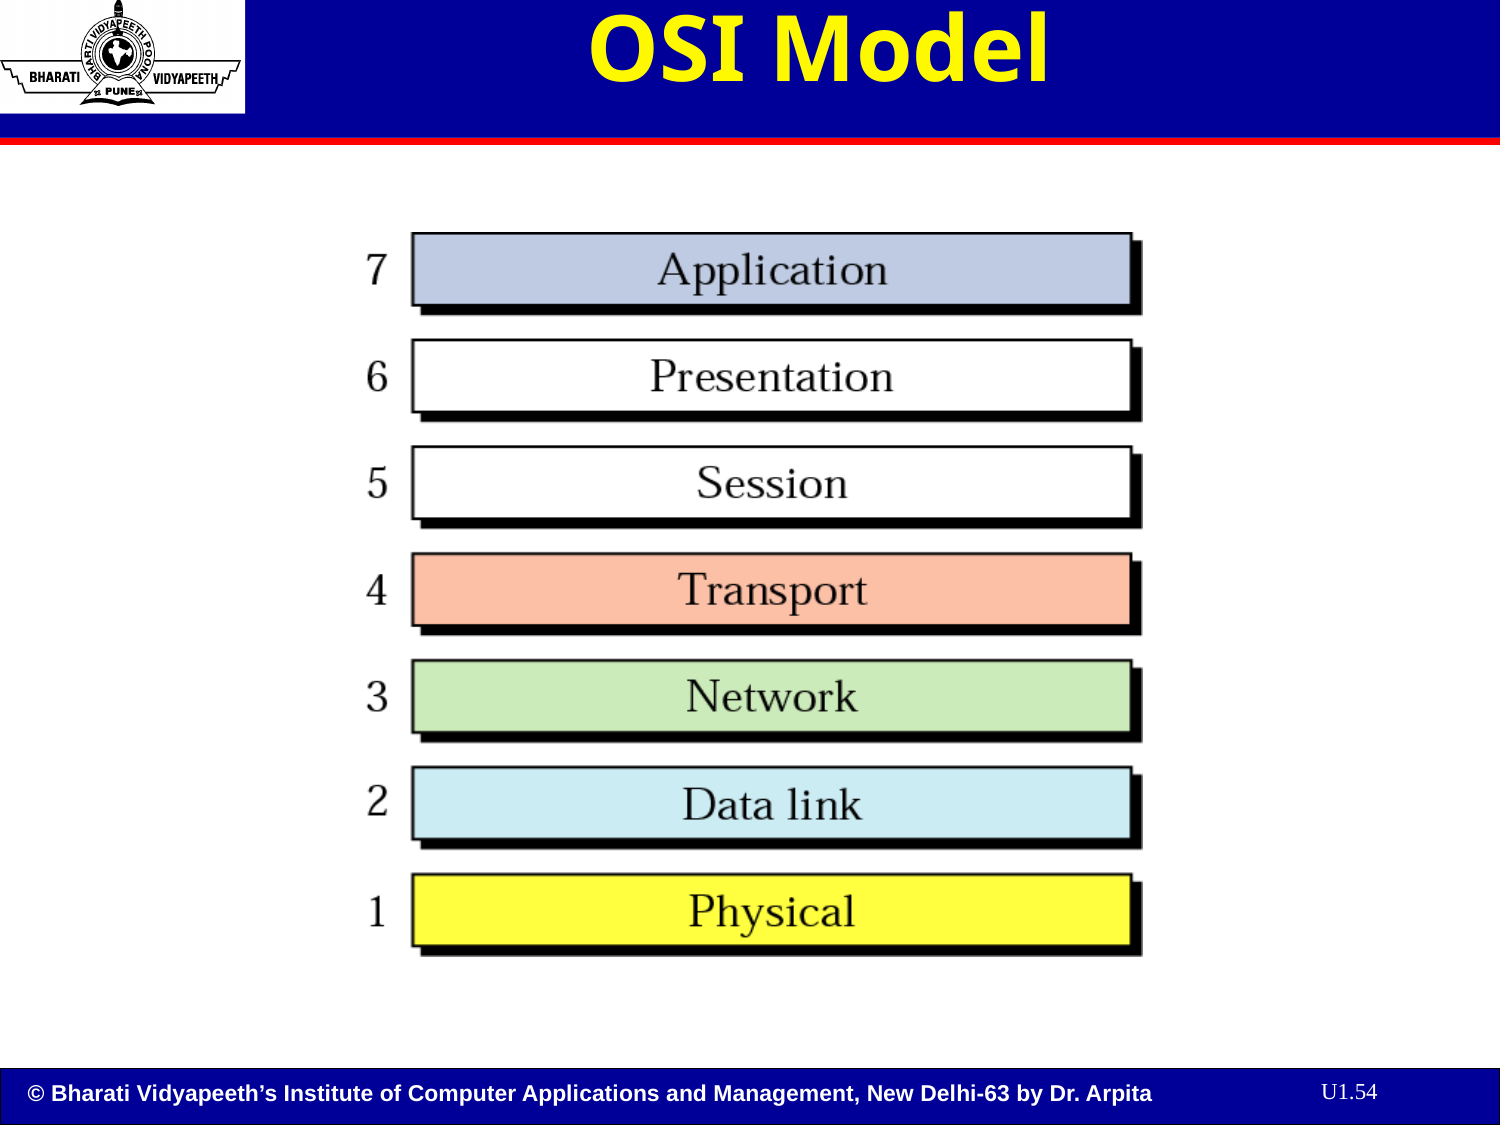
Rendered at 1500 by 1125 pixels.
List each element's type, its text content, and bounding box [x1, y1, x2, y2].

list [365, 232, 1143, 957]
title OSI Model [109, 0, 1460, 197]
picture [0, 0, 109, 106]
